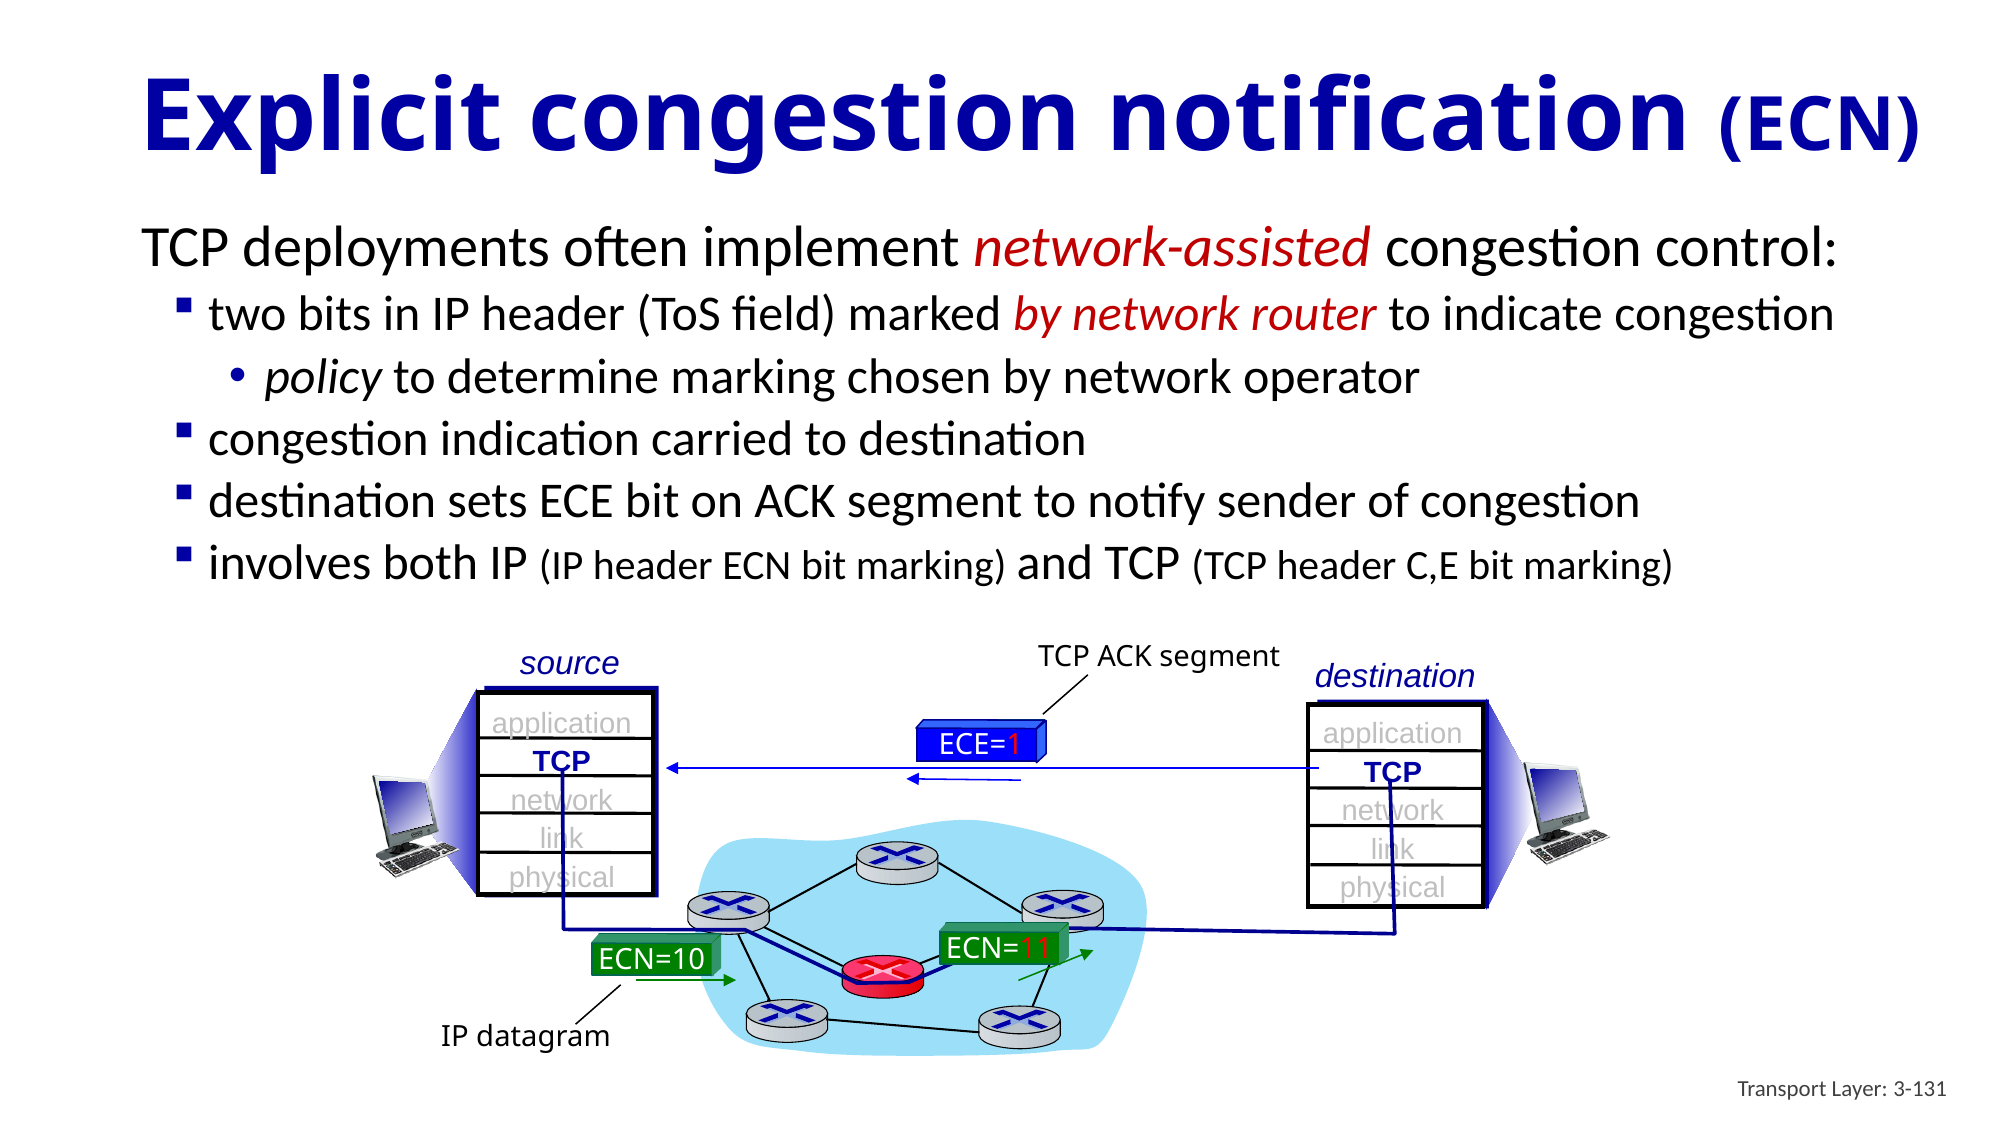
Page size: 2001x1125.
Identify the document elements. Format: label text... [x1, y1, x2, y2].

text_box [876, 921, 1122, 981]
title Explicit congestion notification (ECN) [124, 44, 1994, 192]
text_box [1026, 629, 1293, 715]
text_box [665, 717, 1320, 781]
slide_number Transport Layer: 3- [1512, 1056, 1963, 1117]
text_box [430, 984, 622, 1061]
text_box TCP deployments often implement network-assisted congestion control: two bits in IP header (ToS field) marked by network router to indicate congestion policy to determine marking chosen by network operator congestion indication carried to destination destination sets ECE bit on ACK segment to notify sender of congestion involves both IP (IP header ECN bit marking) and TCP (TCP header C,E bit marking) [118, 208, 1952, 639]
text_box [369, 633, 1631, 1057]
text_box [529, 932, 775, 984]
